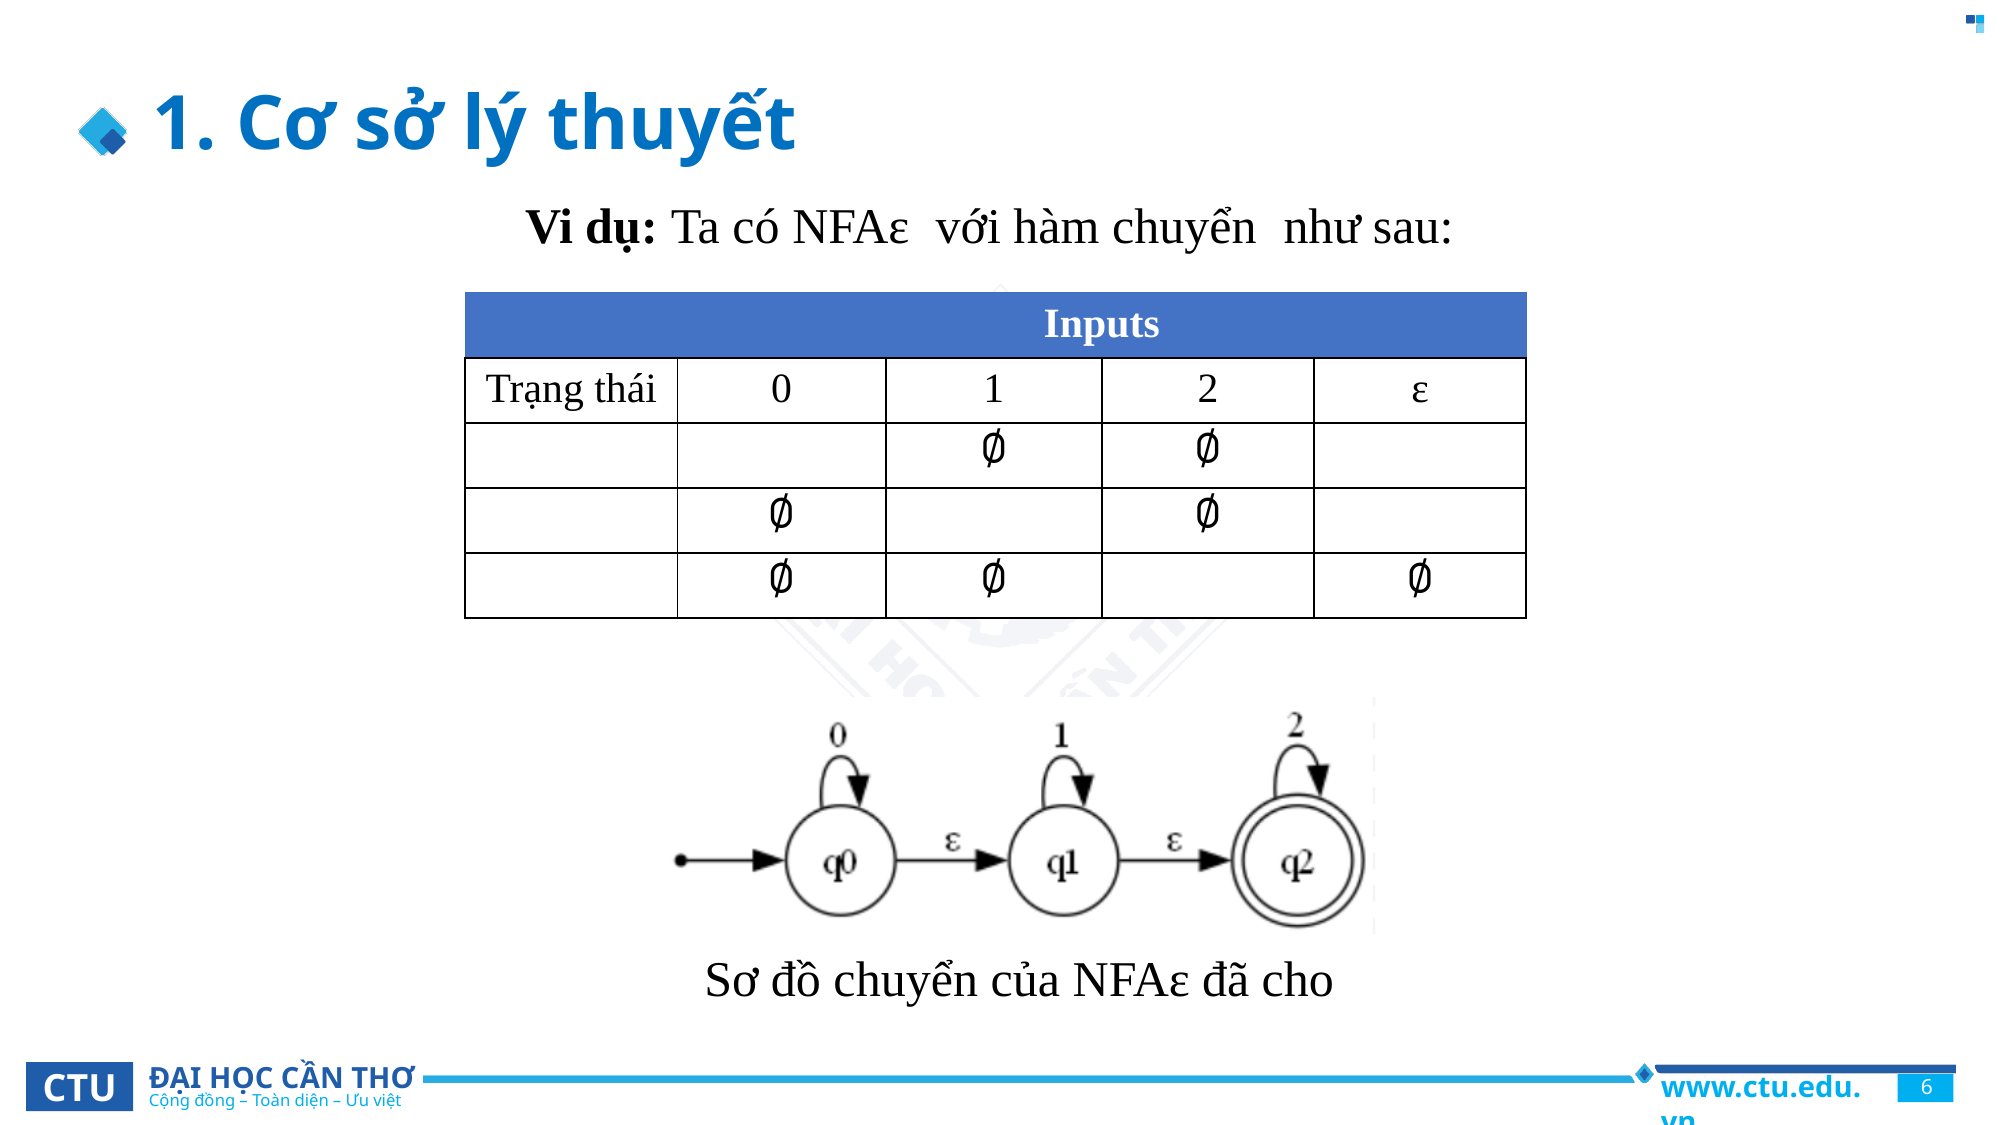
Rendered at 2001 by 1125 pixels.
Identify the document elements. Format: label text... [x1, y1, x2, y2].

picture [1966, 15, 1985, 33]
picture [78, 107, 127, 156]
text_box Sơ đồ chuyển của NFAε đã cho [689, 948, 1350, 1014]
picture [423, 1063, 1956, 1083]
picture [252, 1094, 261, 1106]
title 1. Cơ sở lý thuyết [137, 64, 1863, 186]
picture [625, 697, 1454, 940]
